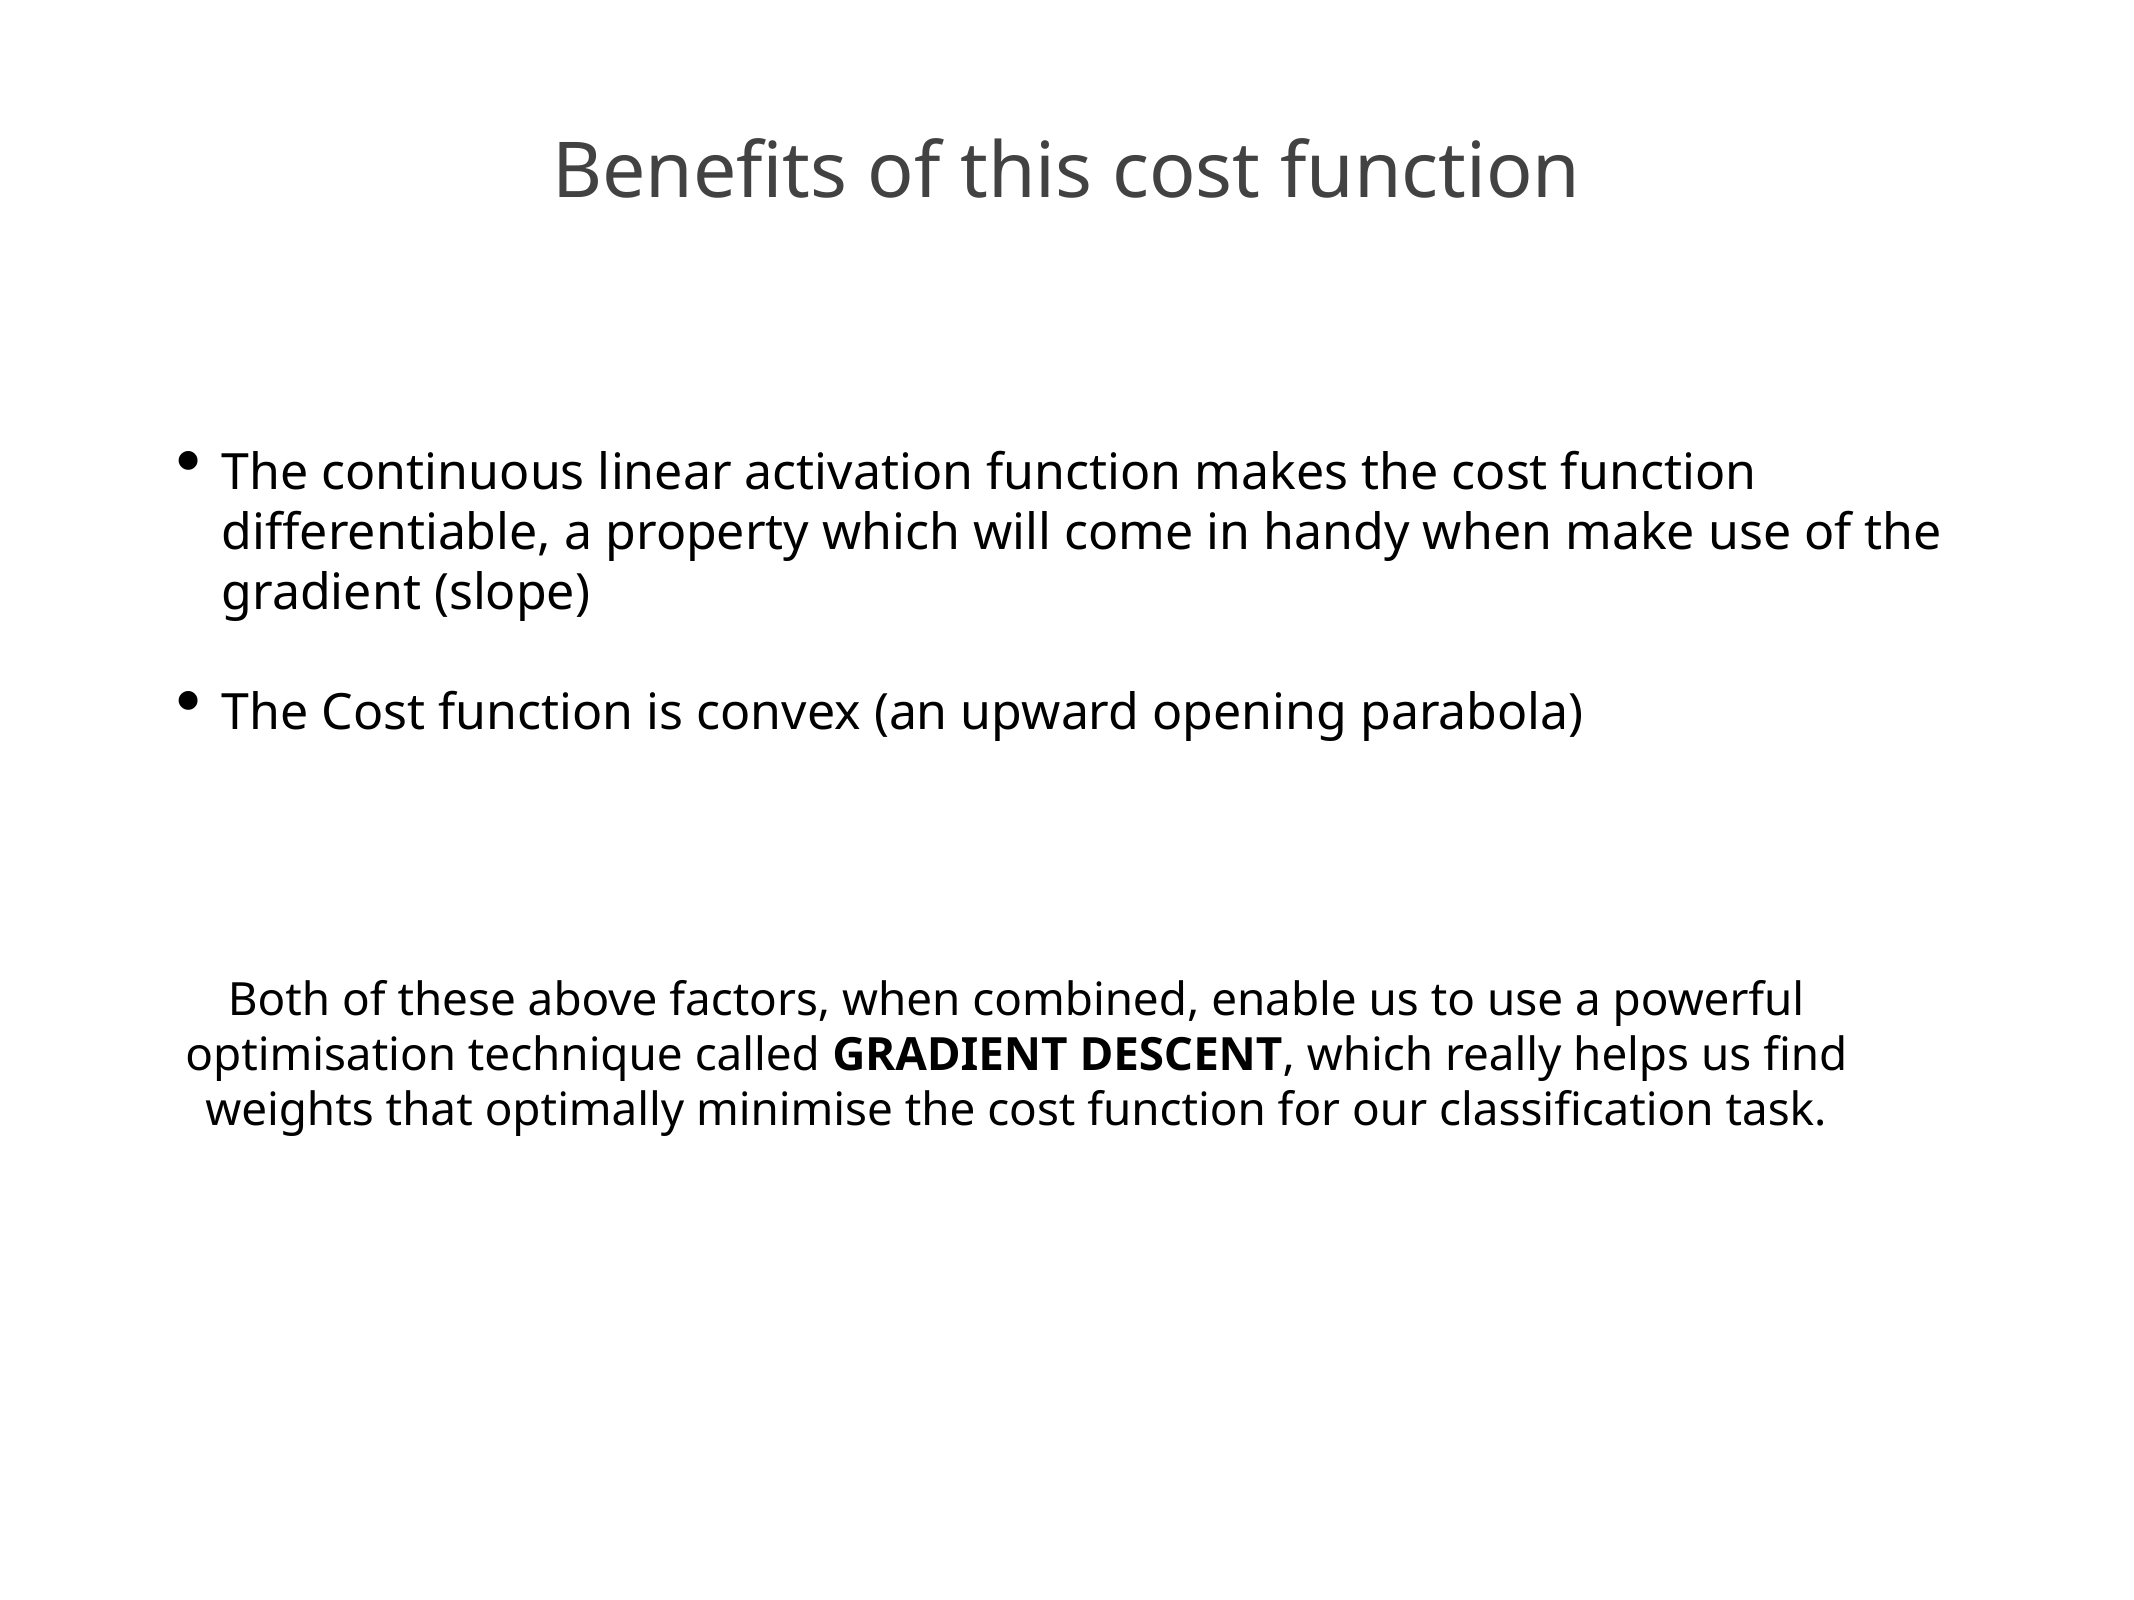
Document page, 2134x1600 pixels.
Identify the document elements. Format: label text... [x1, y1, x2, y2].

text_box Both of these above factors, when combined, enable us to use a powerful optimisation technique called GRADIENT DESCENT, which really helps us find weights that optimally minimise the cost function for our classification task. [104, 961, 1929, 1143]
text_box Benefits of this cost function [543, 111, 1590, 221]
text_box The continuous linear activation function makes the cost function differentiable, a property which will come in handy when make use of the gradient (slope) The Cost function is convex (an upward opening parabola) [167, 431, 1966, 748]
